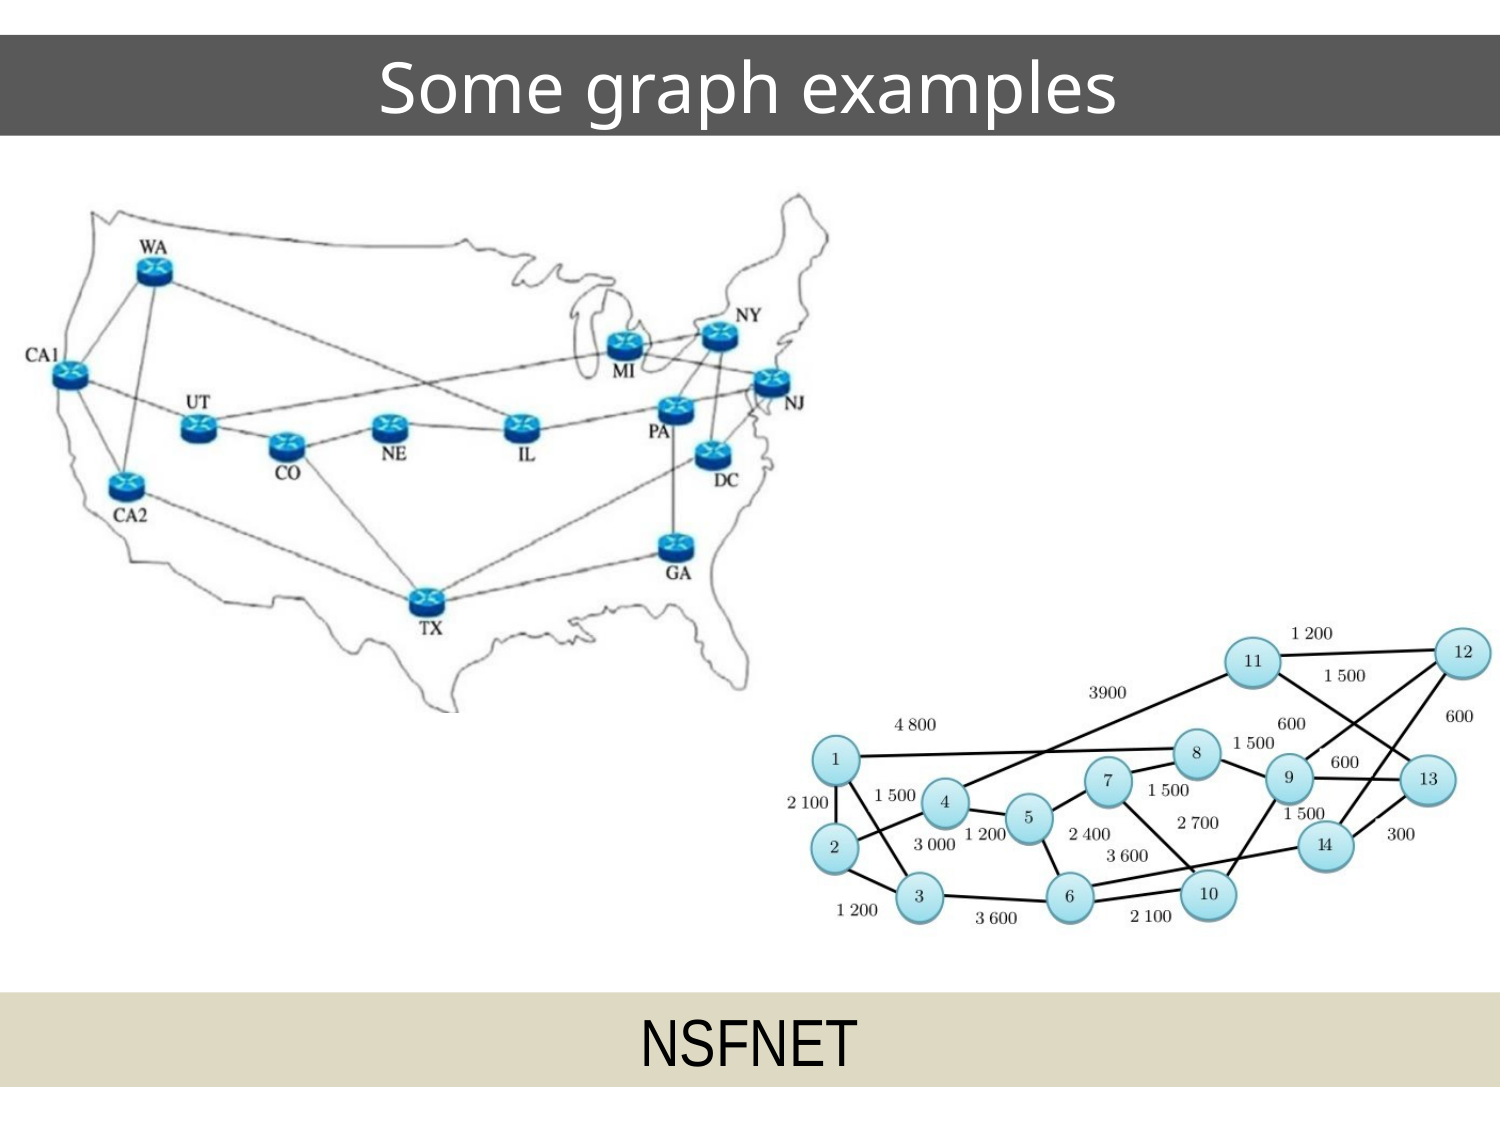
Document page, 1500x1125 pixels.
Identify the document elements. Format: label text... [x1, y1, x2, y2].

text_box NSFNET [0, 992, 1500, 1087]
picture [17, 186, 1500, 940]
title Some graph examples [0, 34, 1500, 136]
